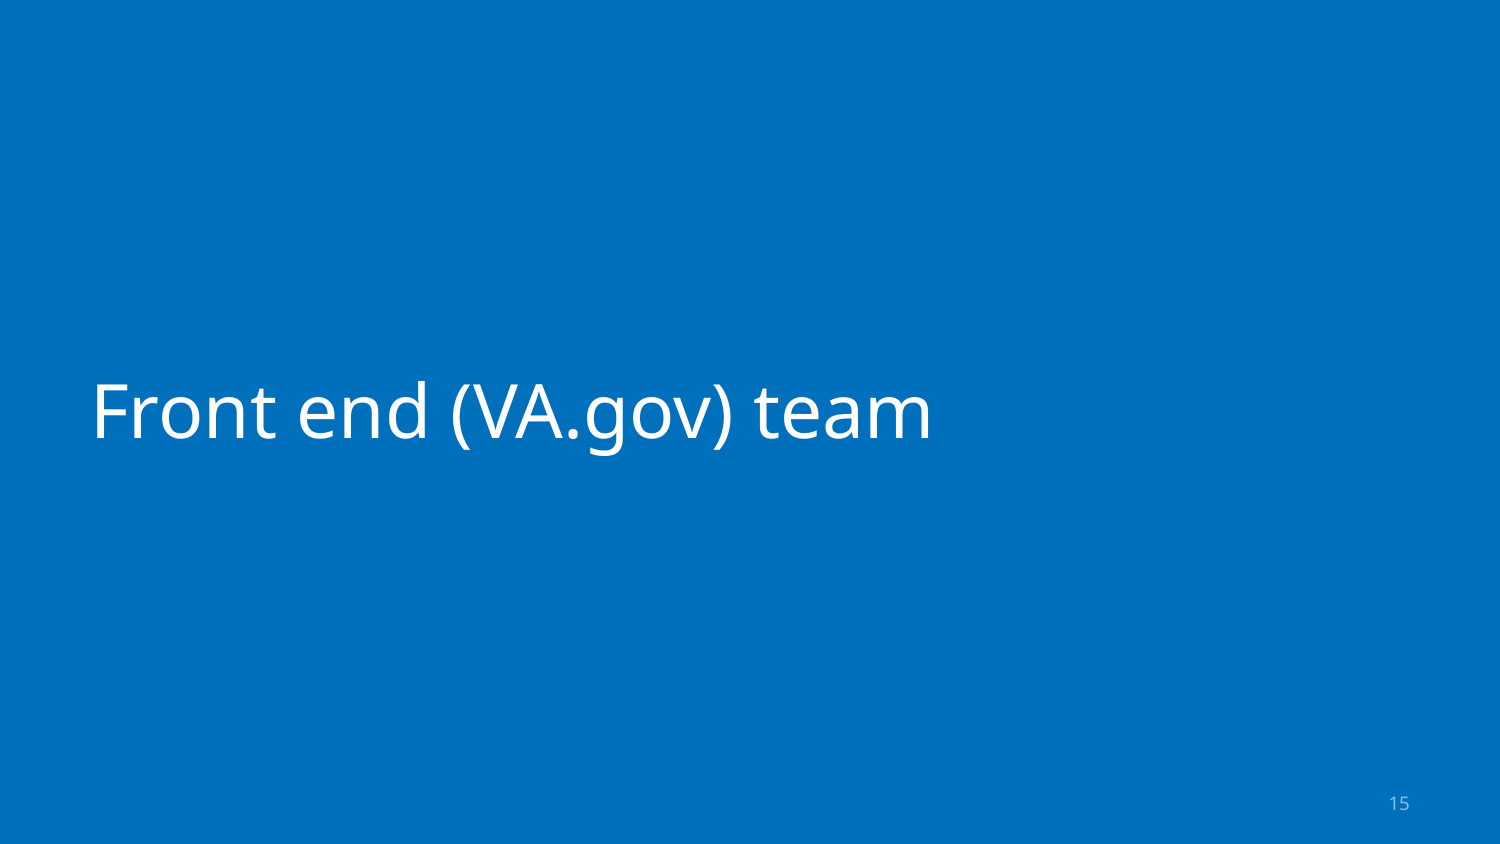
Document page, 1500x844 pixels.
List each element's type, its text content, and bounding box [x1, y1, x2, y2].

list Front end (VA.gov) team [75, 40, 1425, 760]
slide_number 15 [1312, 782, 1425, 827]
